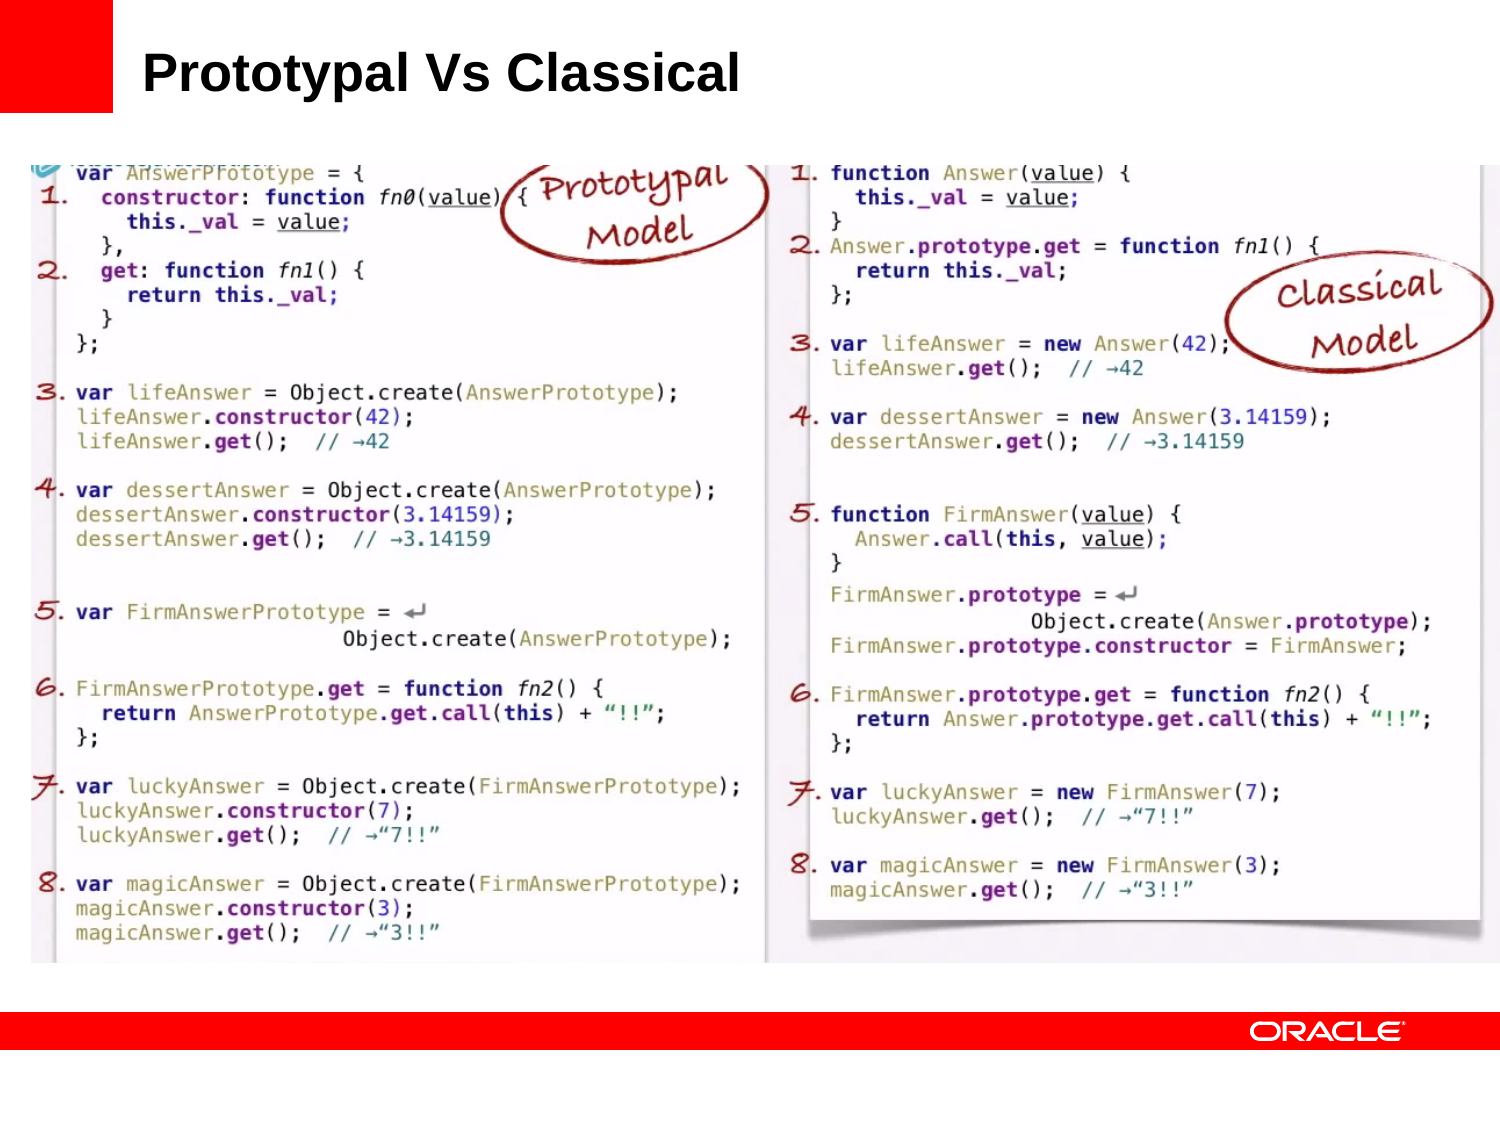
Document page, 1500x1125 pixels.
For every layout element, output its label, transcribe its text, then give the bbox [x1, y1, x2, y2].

title Prototypal Vs Classical [141, 36, 1267, 163]
picture [0, 1012, 1500, 1050]
picture [0, 0, 113, 113]
picture [30, 164, 1500, 963]
